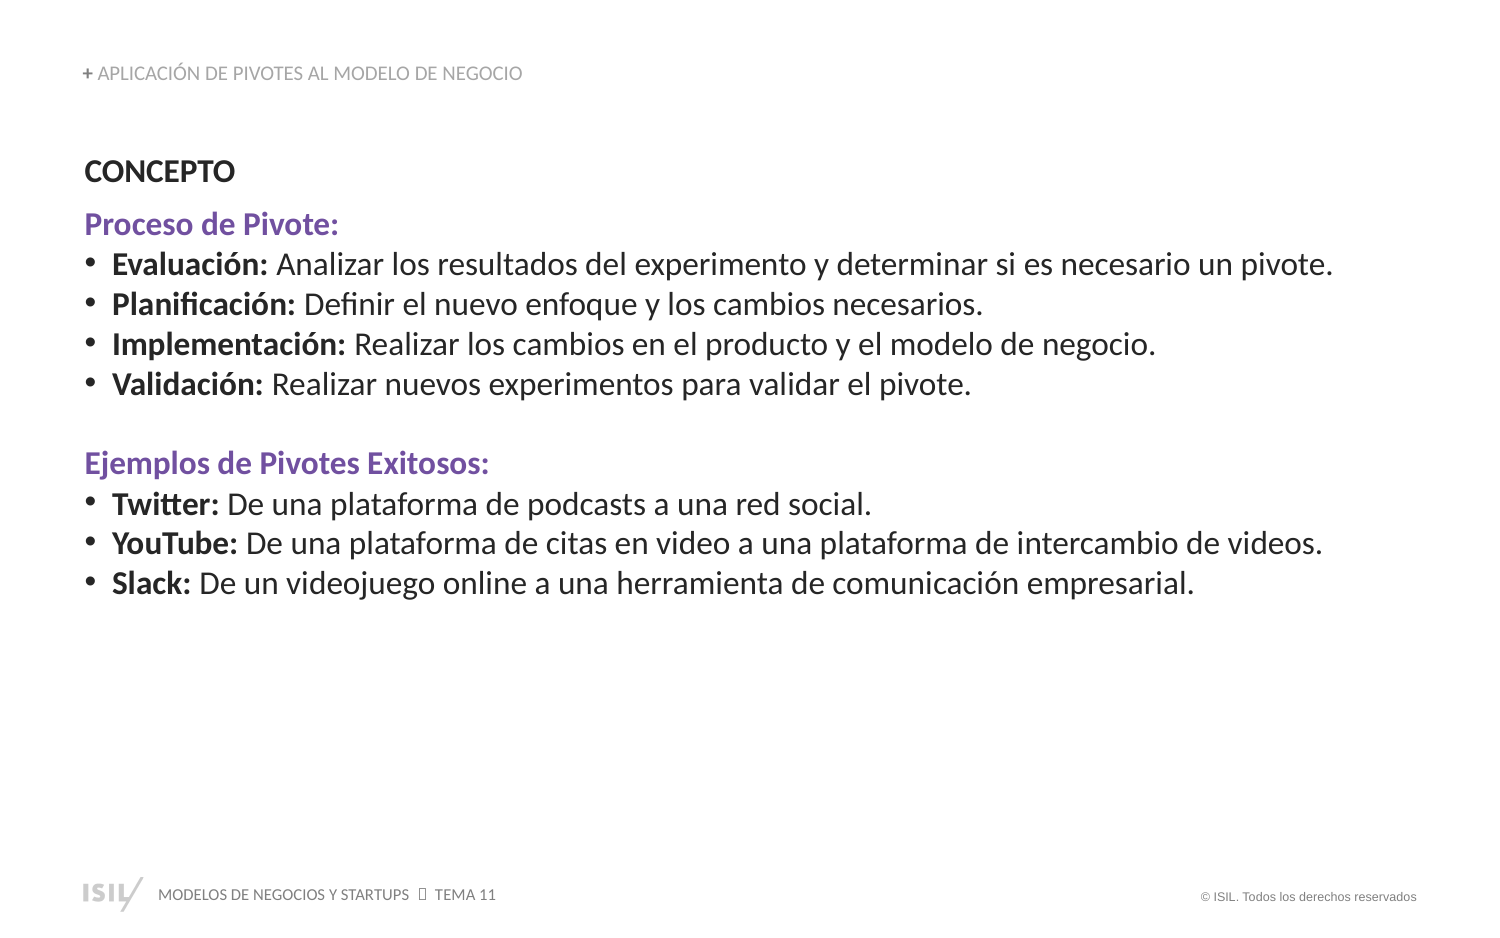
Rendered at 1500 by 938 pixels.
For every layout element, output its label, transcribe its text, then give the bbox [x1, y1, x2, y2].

text_box + APLICACIÓN DE PIVOTES AL MODELO DE NEGOCIO [82, 61, 721, 85]
text_box CONCEPTO Proceso de Pivote: Evaluación: Analizar los resultados del experimento y determinar si es necesario un pivote. Planificación: Definir el nuevo enfoque y los cambios necesarios. Implementación: Realizar los cambios en el producto y el modelo de negocio. Validación: Realizar nuevos experimentos para validar el pivote. Ejemplos de Pivotes Exitosos: Twitter: De una plataforma de podcasts a una red social. YouTube: De una plataforma de citas en video a una plataforma de intercambio de videos. Slack: De un videojuego online a una herramienta de comunicación empresarial. [82, 149, 1378, 602]
